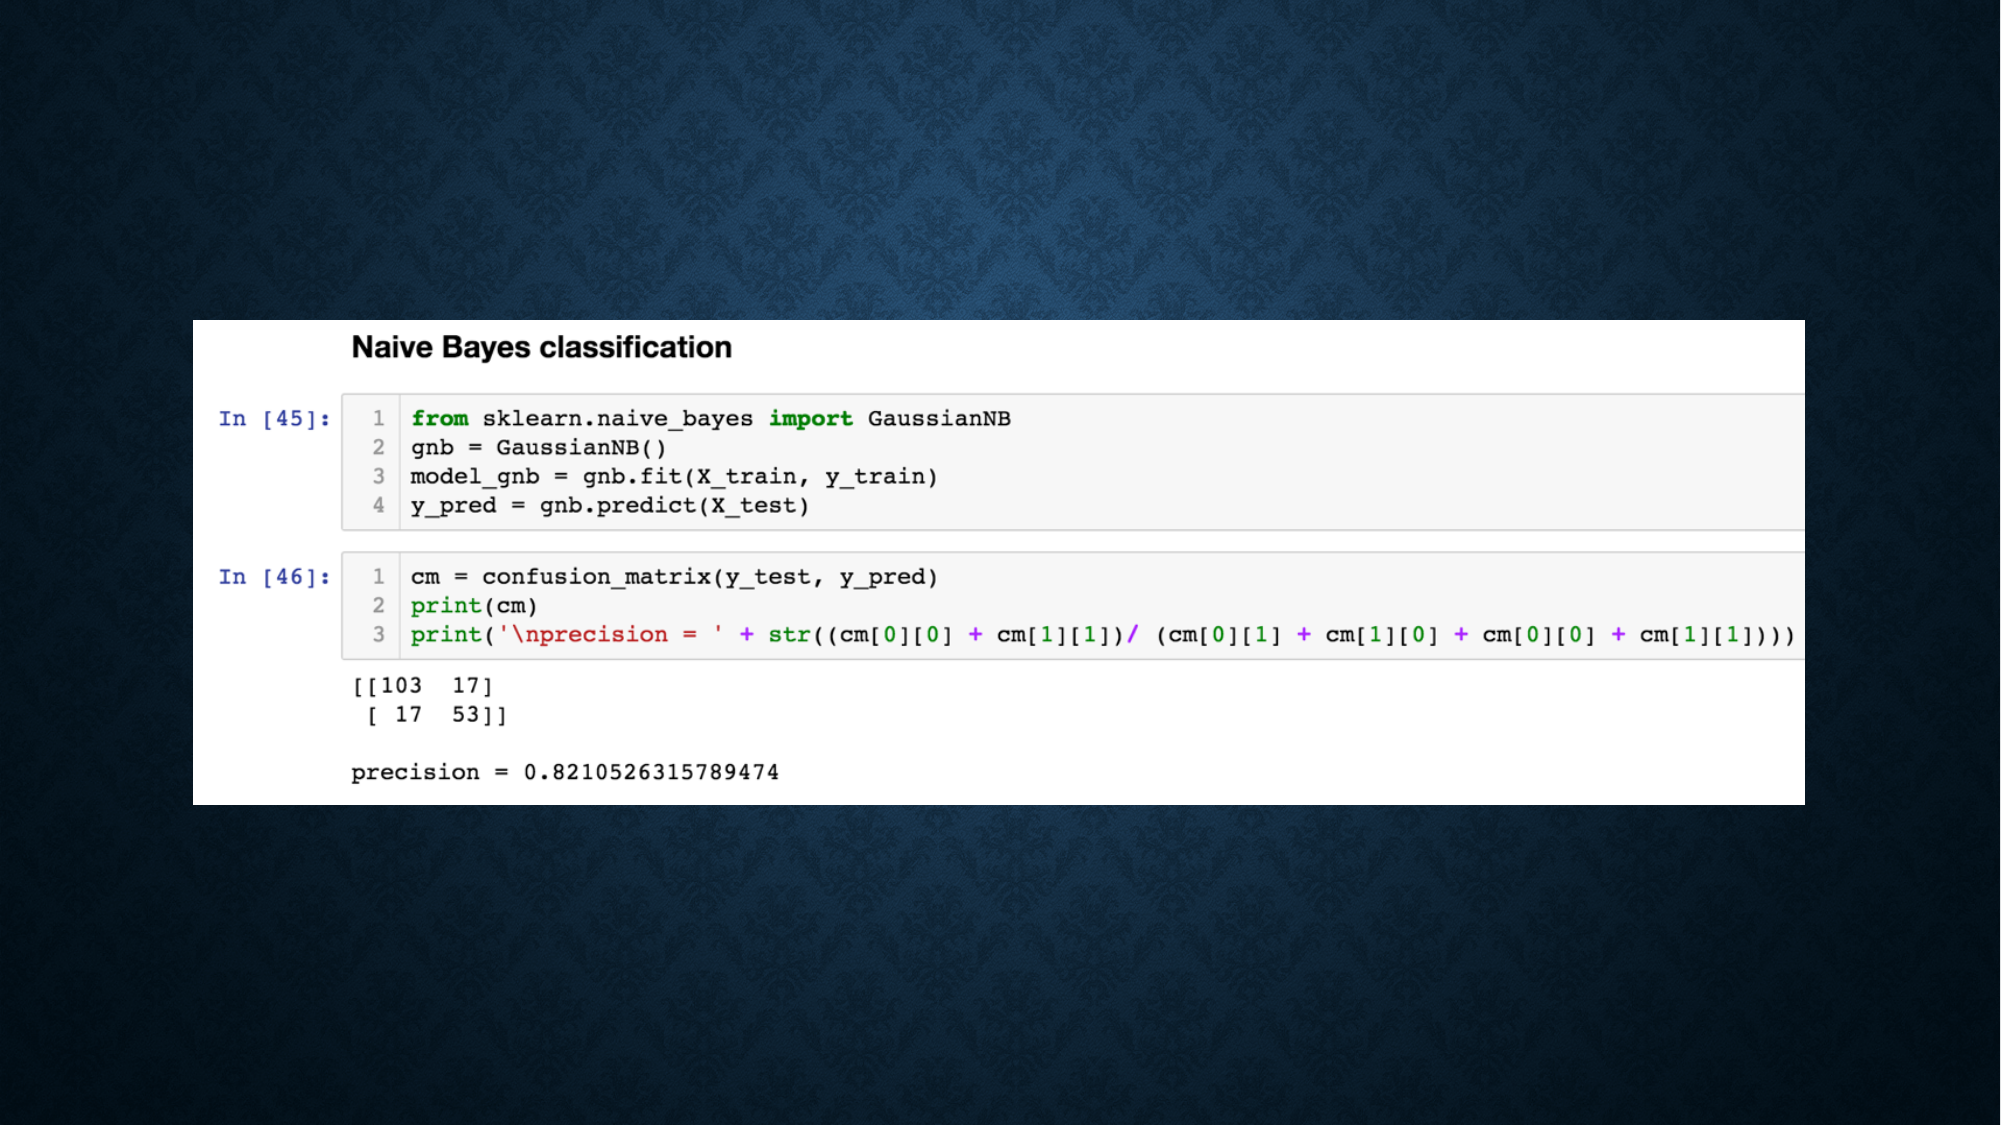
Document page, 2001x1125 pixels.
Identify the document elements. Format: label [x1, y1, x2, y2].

picture [192, 319, 1806, 806]
